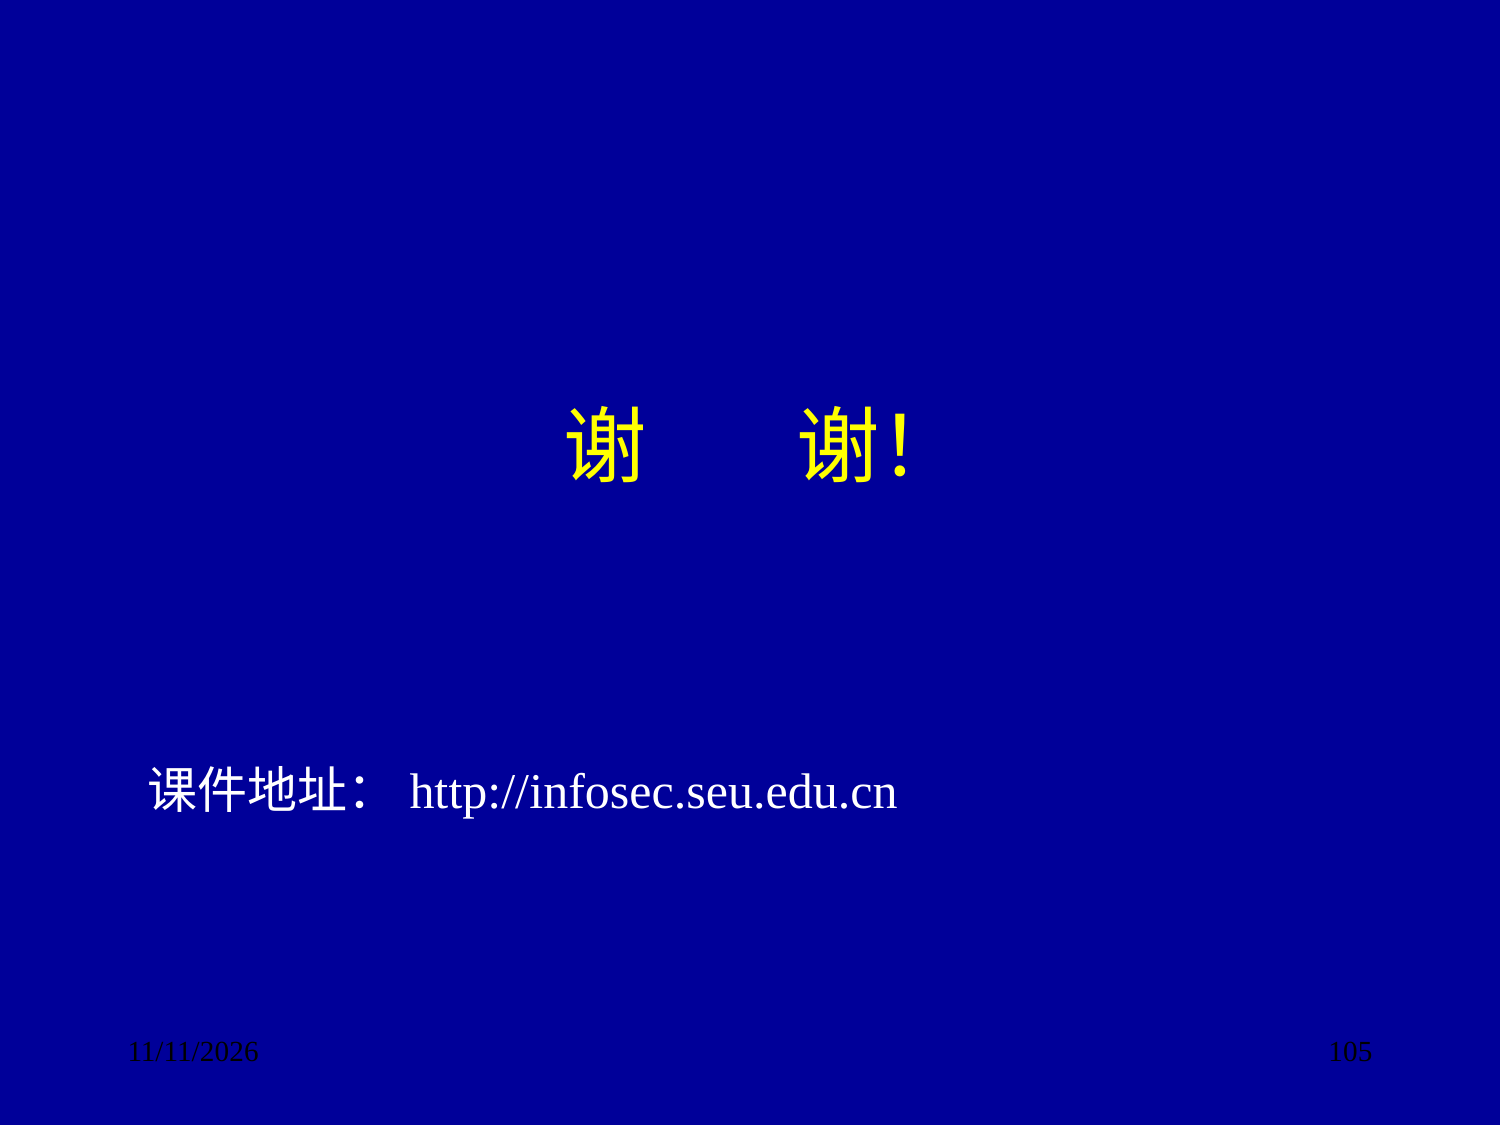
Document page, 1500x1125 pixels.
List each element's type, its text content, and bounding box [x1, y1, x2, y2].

slide_number 105 [1074, 1025, 1388, 1100]
text_box 谢 谢！ [548, 385, 978, 501]
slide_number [112, 1025, 425, 1100]
text_box 课件地址：http://infosec.seu.edu.cn [132, 751, 913, 827]
